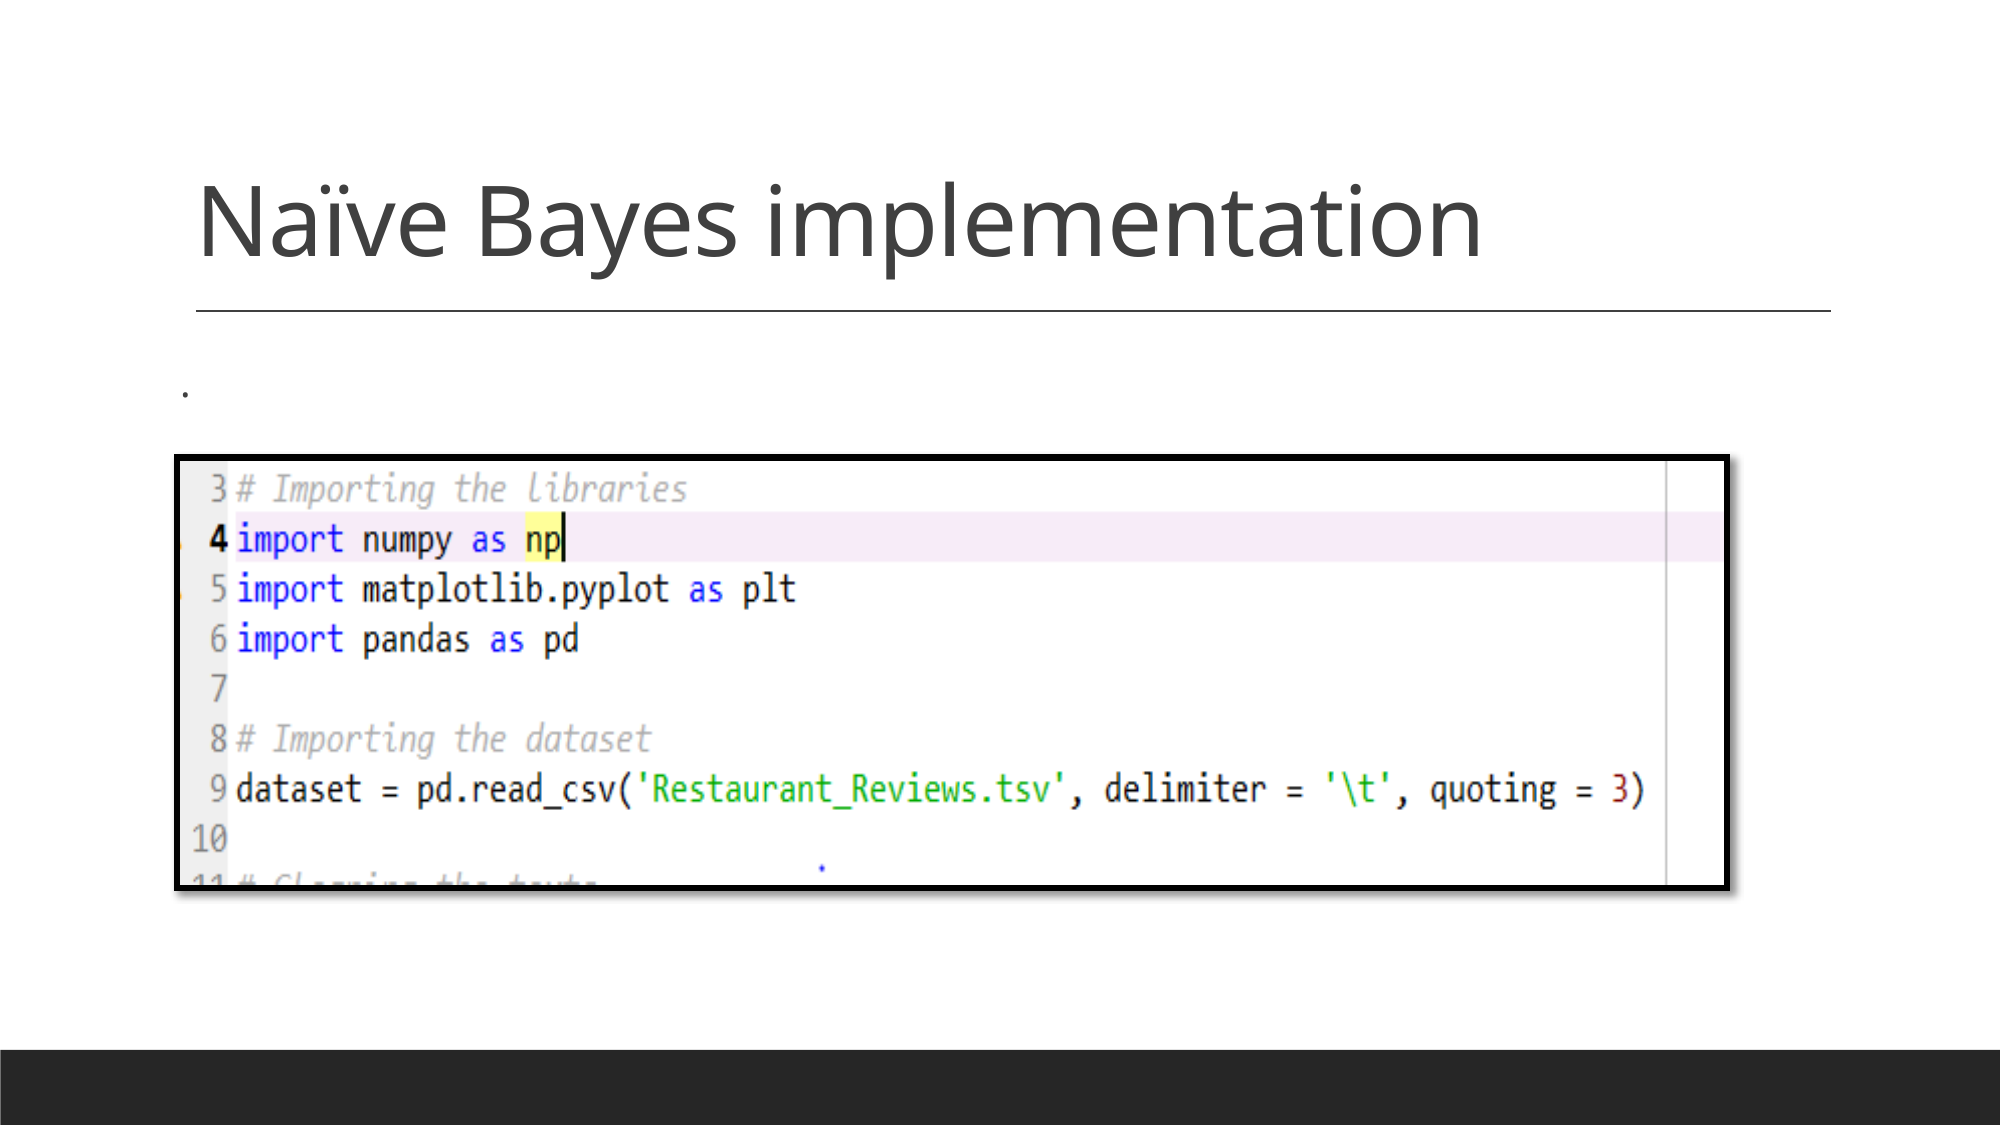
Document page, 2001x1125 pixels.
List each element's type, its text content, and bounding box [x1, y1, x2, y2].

list . [180, 345, 1830, 1032]
picture [179, 459, 1725, 886]
title Naïve Bayes implementation [180, 47, 1830, 285]
